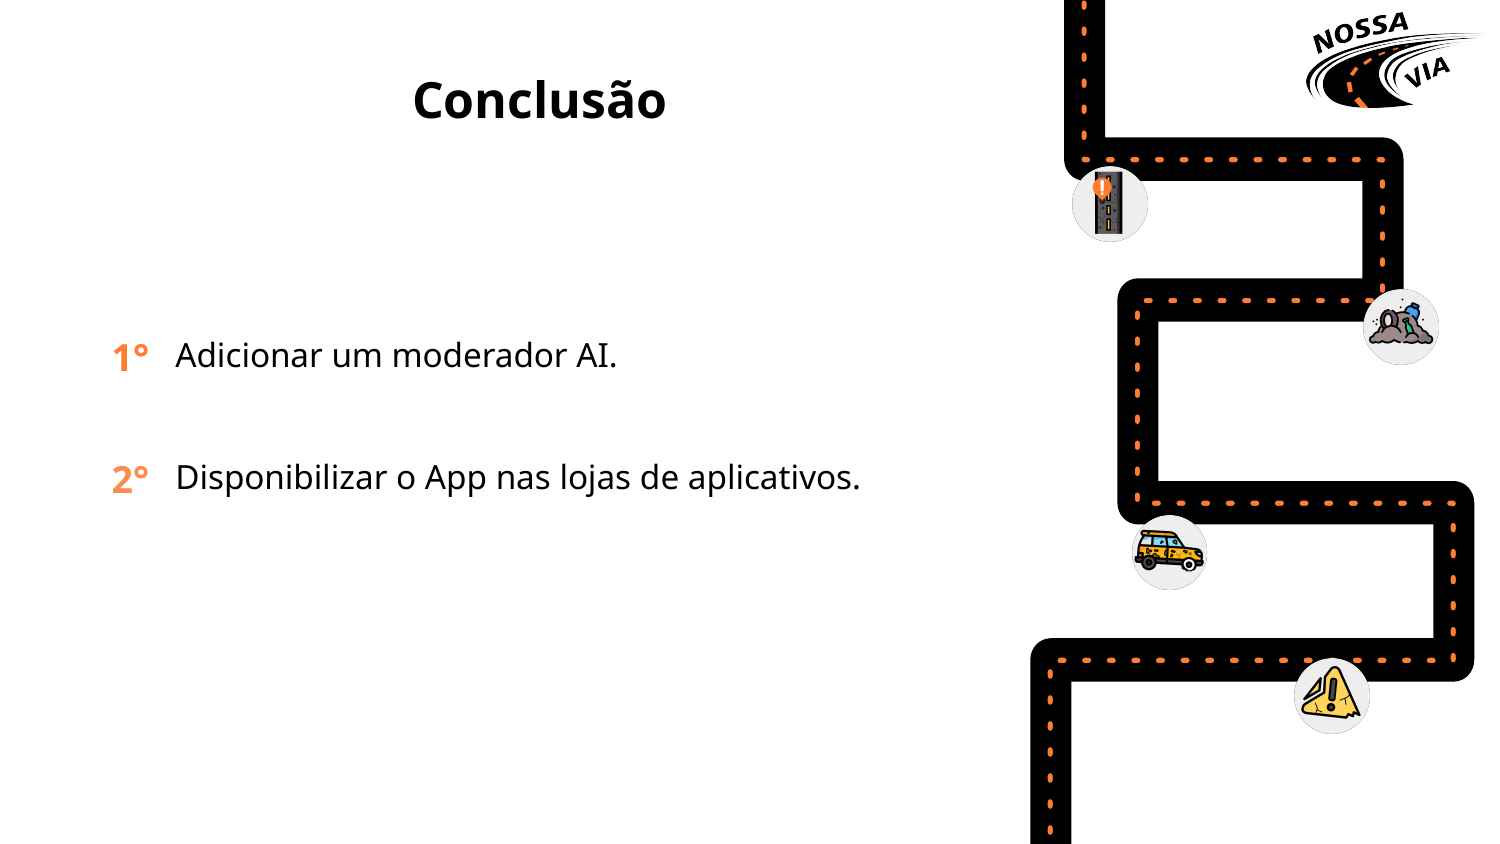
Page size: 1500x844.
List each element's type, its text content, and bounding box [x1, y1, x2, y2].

text_box [1206, 658, 1214, 663]
text_box Disponibilizar o App nas lojas de aplicativos. [160, 448, 889, 504]
text_box [1243, 298, 1251, 303]
picture [1356, 282, 1446, 372]
text_box [1193, 298, 1201, 303]
text_box [1328, 157, 1336, 162]
text_box [1229, 157, 1237, 162]
text_box [1352, 157, 1360, 162]
text_box [1380, 258, 1385, 266]
text_box [1144, 298, 1152, 303]
picture [1287, 651, 1377, 741]
text_box [1205, 157, 1213, 162]
text_box [1230, 658, 1238, 663]
text_box [1083, 658, 1091, 663]
text_box [1292, 298, 1300, 303]
text_box [1058, 658, 1066, 663]
text_box [1218, 298, 1226, 303]
text_box [1132, 658, 1140, 663]
text_box [1341, 298, 1349, 303]
picture [1306, 11, 1488, 109]
text_box [1267, 298, 1275, 303]
picture [1125, 508, 1215, 598]
text_box [1380, 206, 1385, 214]
text_box 2° [96, 448, 236, 509]
text_box [1107, 658, 1115, 663]
text_box [1255, 658, 1263, 663]
text_box [1254, 157, 1262, 162]
text_box [1181, 658, 1189, 663]
text_box [1303, 157, 1311, 162]
text_box [1427, 658, 1435, 663]
text_box 1° [96, 326, 236, 387]
text_box Adicionar um moderador AI. [160, 326, 848, 382]
picture [1065, 159, 1155, 249]
text_box Conclusão [0, 53, 1152, 148]
text_box [1064, 0, 1106, 53]
text_box [1030, 137, 1475, 844]
text_box [1169, 298, 1177, 303]
text_box [1380, 180, 1385, 188]
text_box [1380, 232, 1385, 240]
text_box [1180, 157, 1188, 162]
